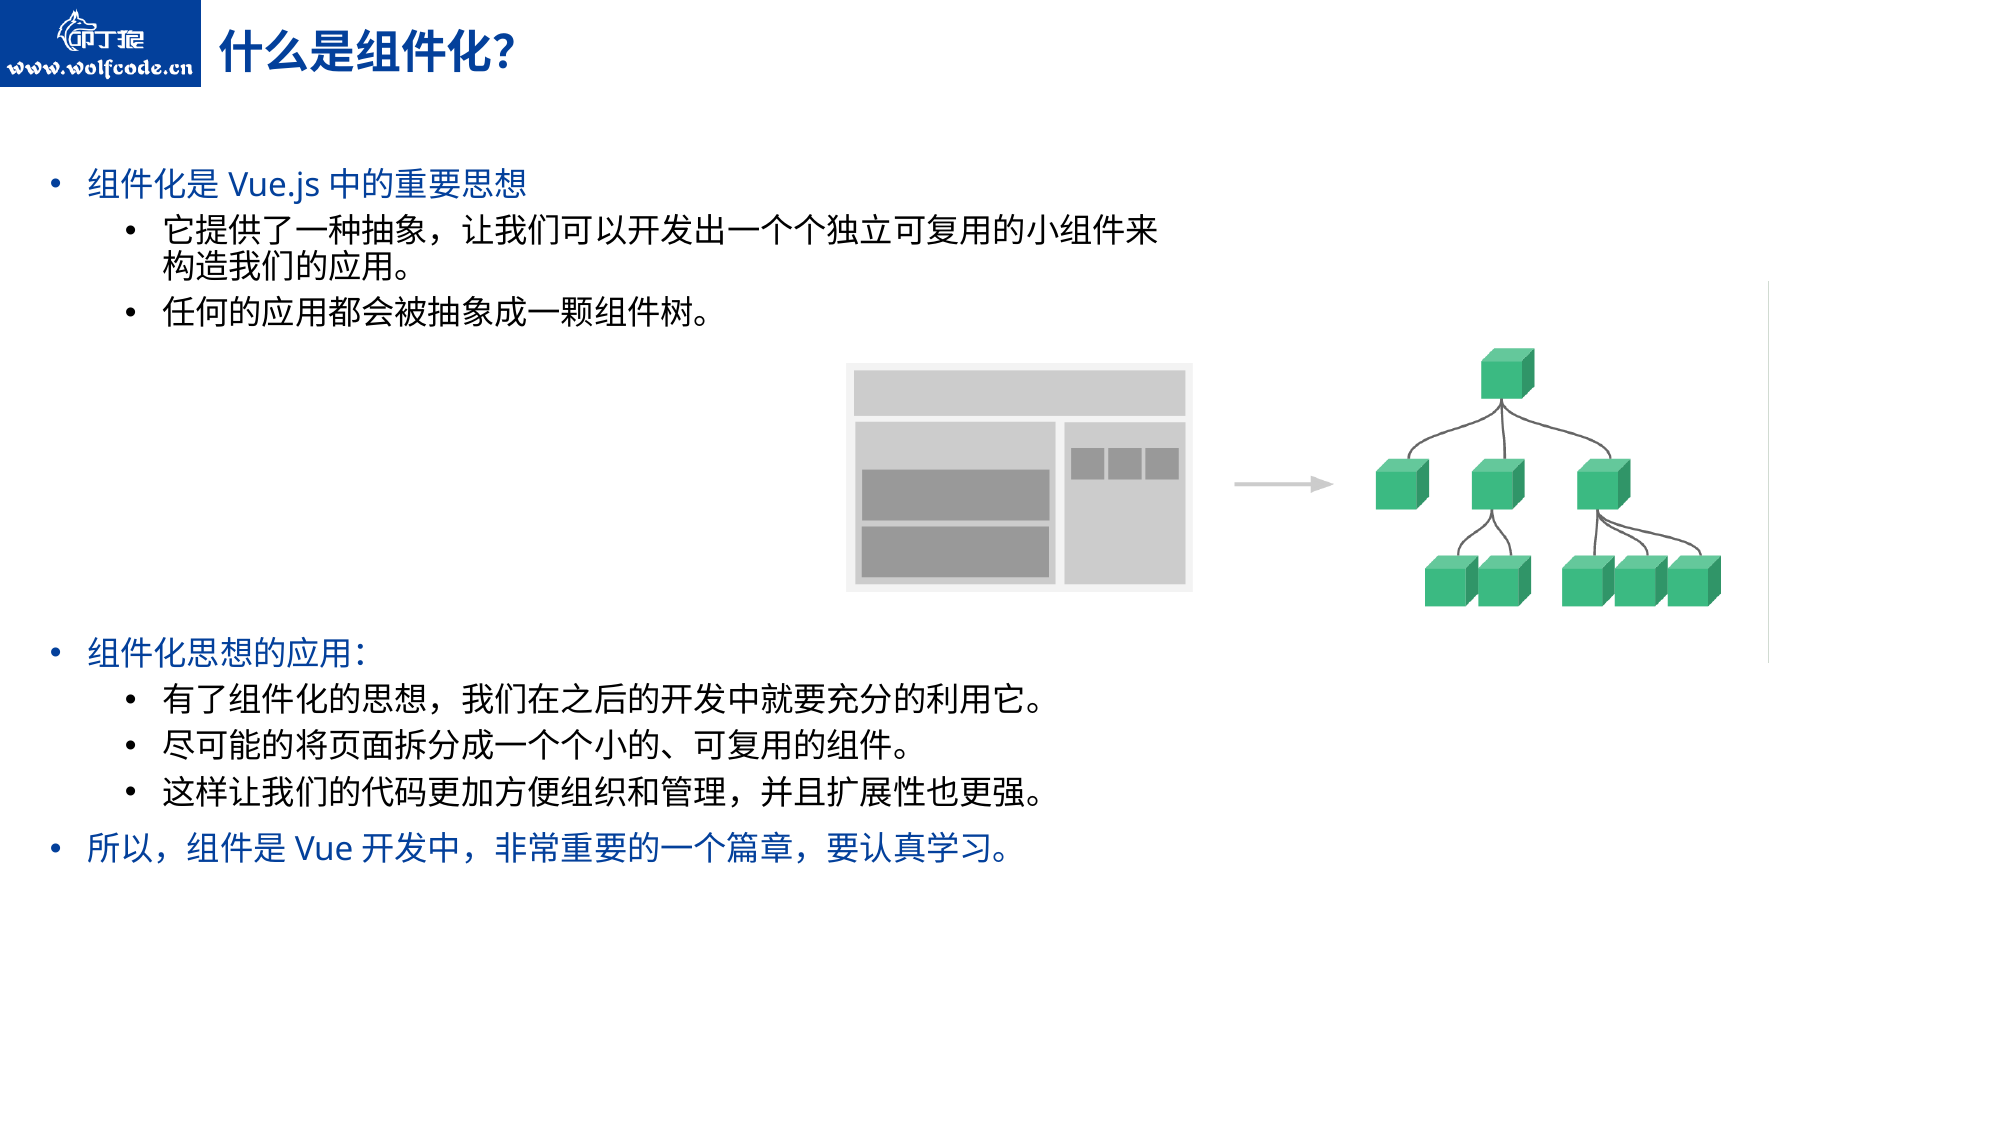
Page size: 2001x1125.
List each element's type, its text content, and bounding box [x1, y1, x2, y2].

picture [0, 0, 201, 87]
title 什么是组件化？ [203, 21, 2000, 98]
list 组件化是Vue.js中的重要思想 它提供了一种抽象，让我们可以开发出一个个独立可复用的小组件来构造我们的应用。 任何的应用都会被抽象成一颗组件树。 组件化思想的应用： 有了组件化的思想，我们在之后的开发中就要充分的利用它。 尽可能的将页面拆分成一个个小的、可复用的组件。 这样让我们的代码更加方便组织和管理，并且扩展性也更强。 所以，组件是Vue开发中，非常重要的一个篇章，要认真学习。 [35, 160, 1195, 918]
picture [794, 281, 1780, 663]
